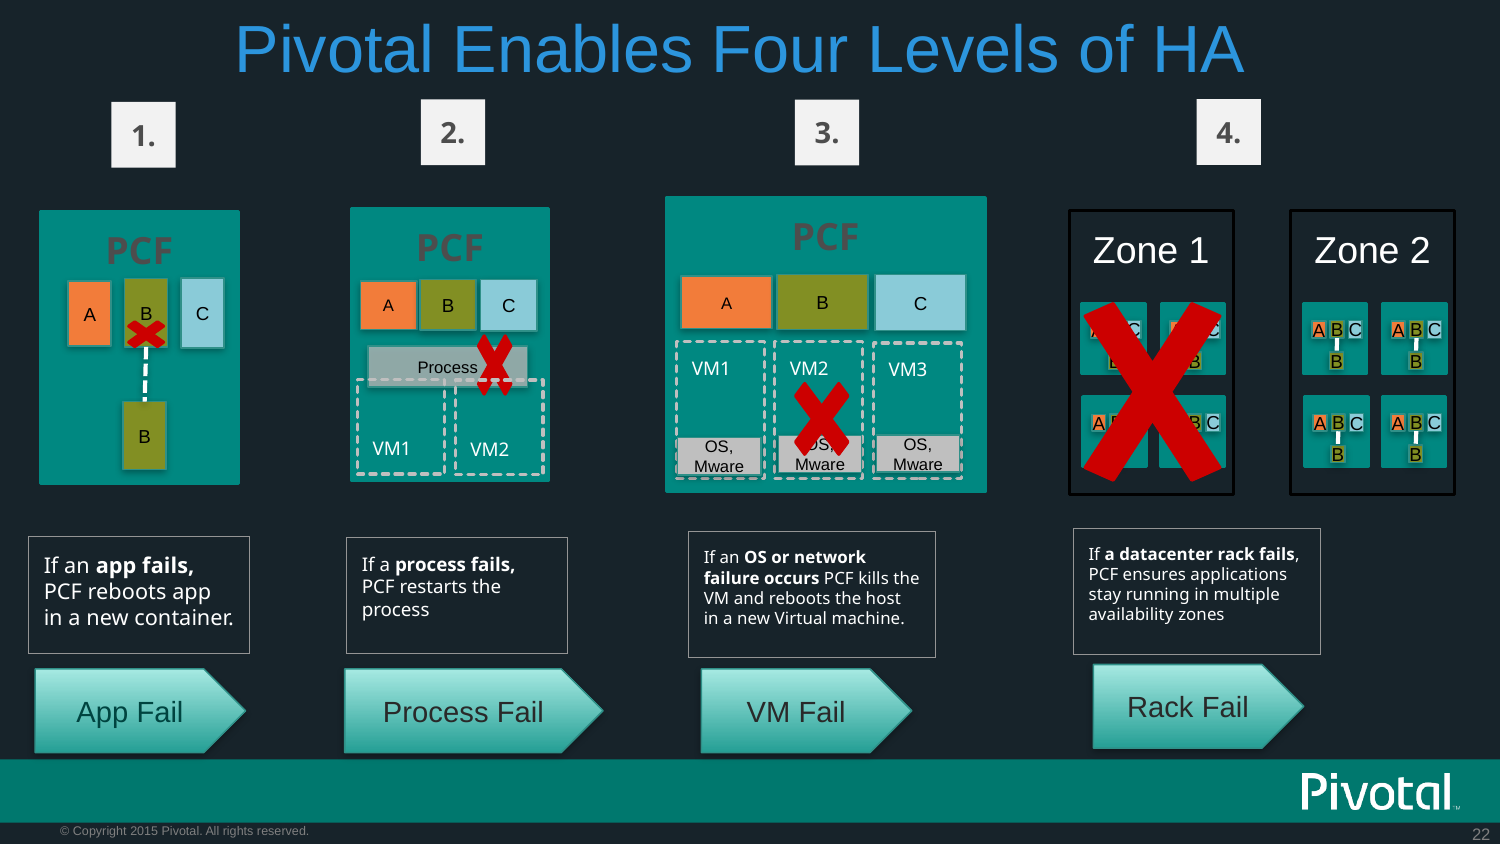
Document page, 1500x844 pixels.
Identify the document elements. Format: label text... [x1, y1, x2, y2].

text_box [665, 99, 986, 753]
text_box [40, 211, 239, 484]
text_box If an app fails, PCF reboots app in a new container. [28, 536, 250, 654]
title Pivotal Enables Four Levels of HA [219, 0, 1477, 67]
text_box App Fail [34, 668, 247, 754]
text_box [1068, 98, 1455, 749]
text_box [344, 99, 604, 753]
text_box 1. [111, 101, 176, 168]
picture [1302, 773, 1460, 810]
